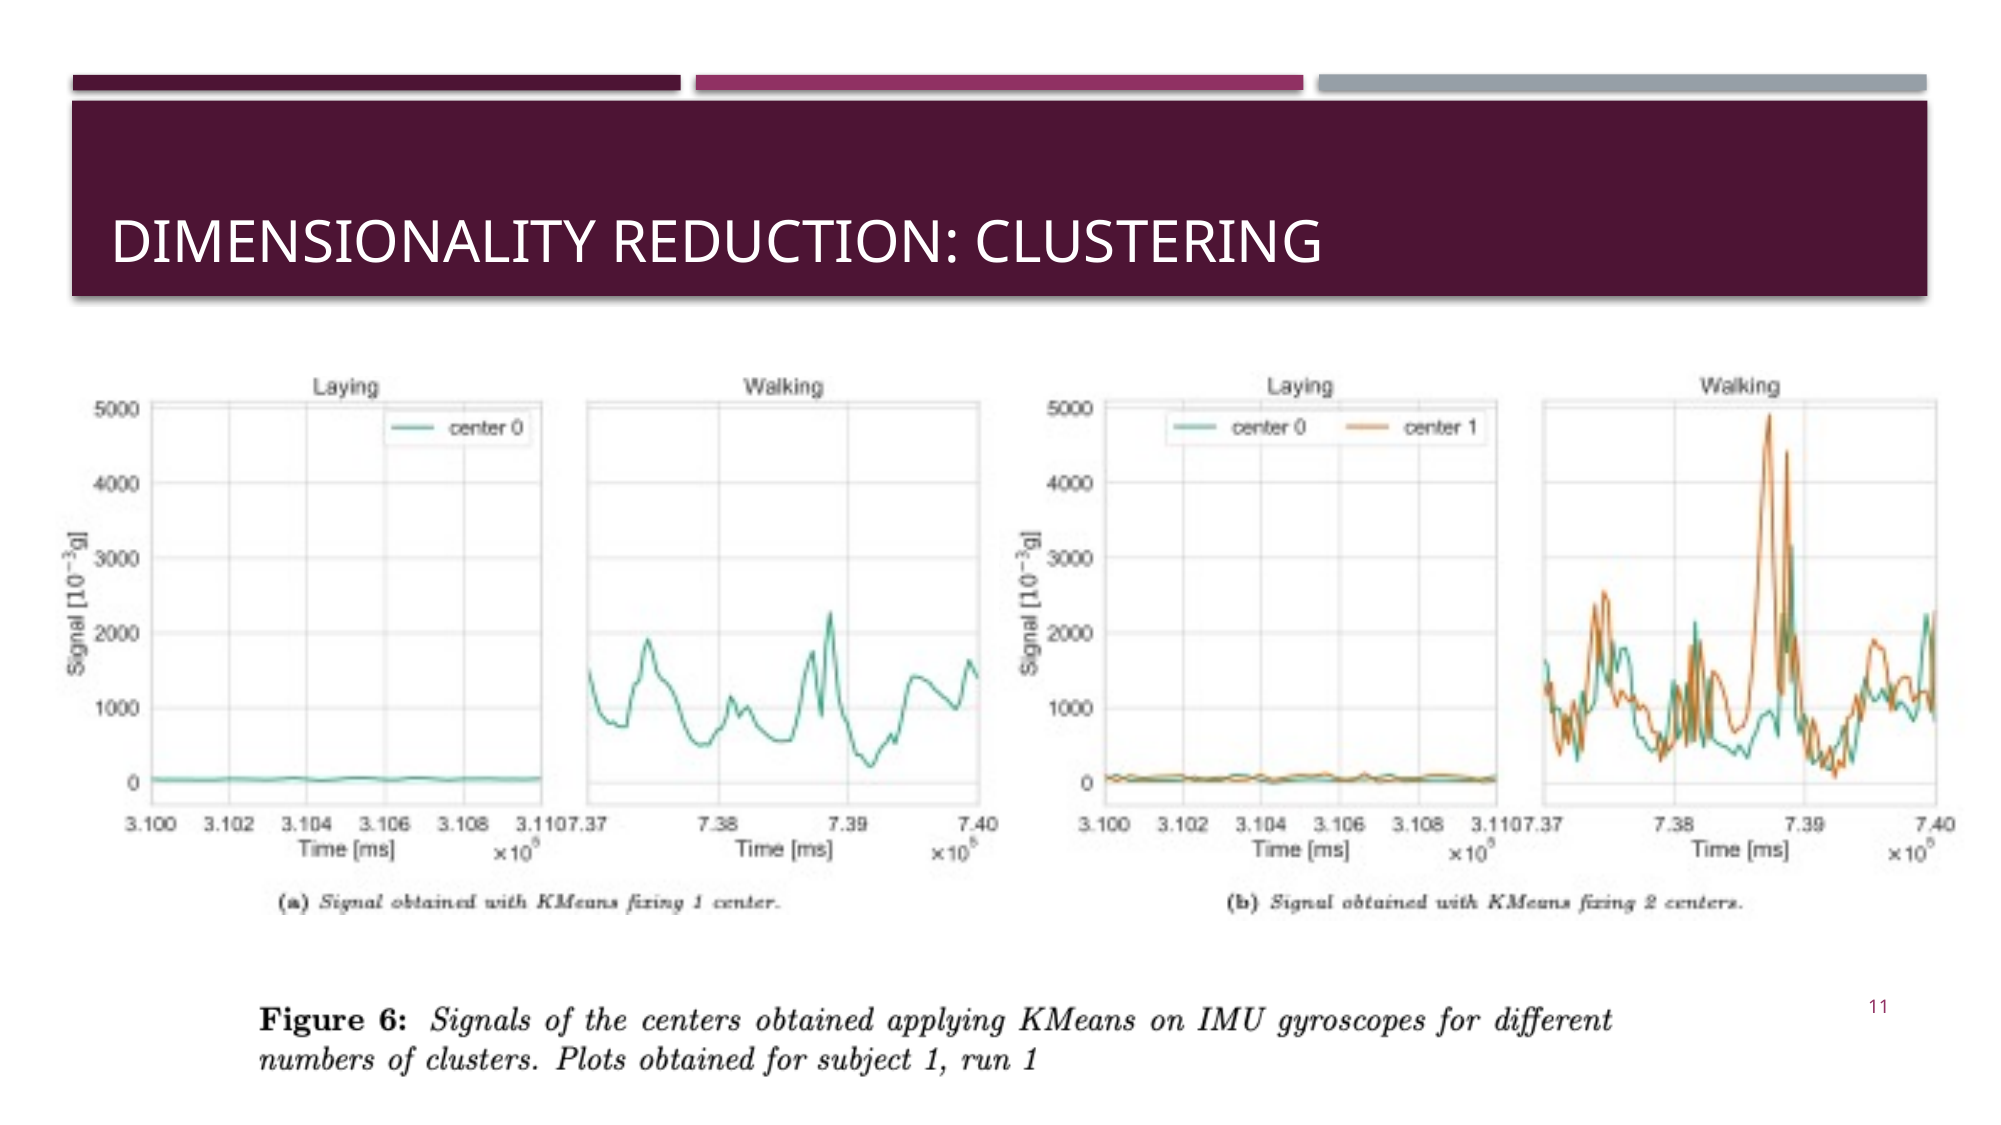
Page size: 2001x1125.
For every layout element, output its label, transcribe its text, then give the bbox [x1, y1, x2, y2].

picture [245, 986, 1628, 1082]
title Dimensionality reduction: Clustering [95, 115, 1905, 282]
slide_number 11 [1732, 977, 1905, 1037]
picture [34, 369, 1976, 922]
